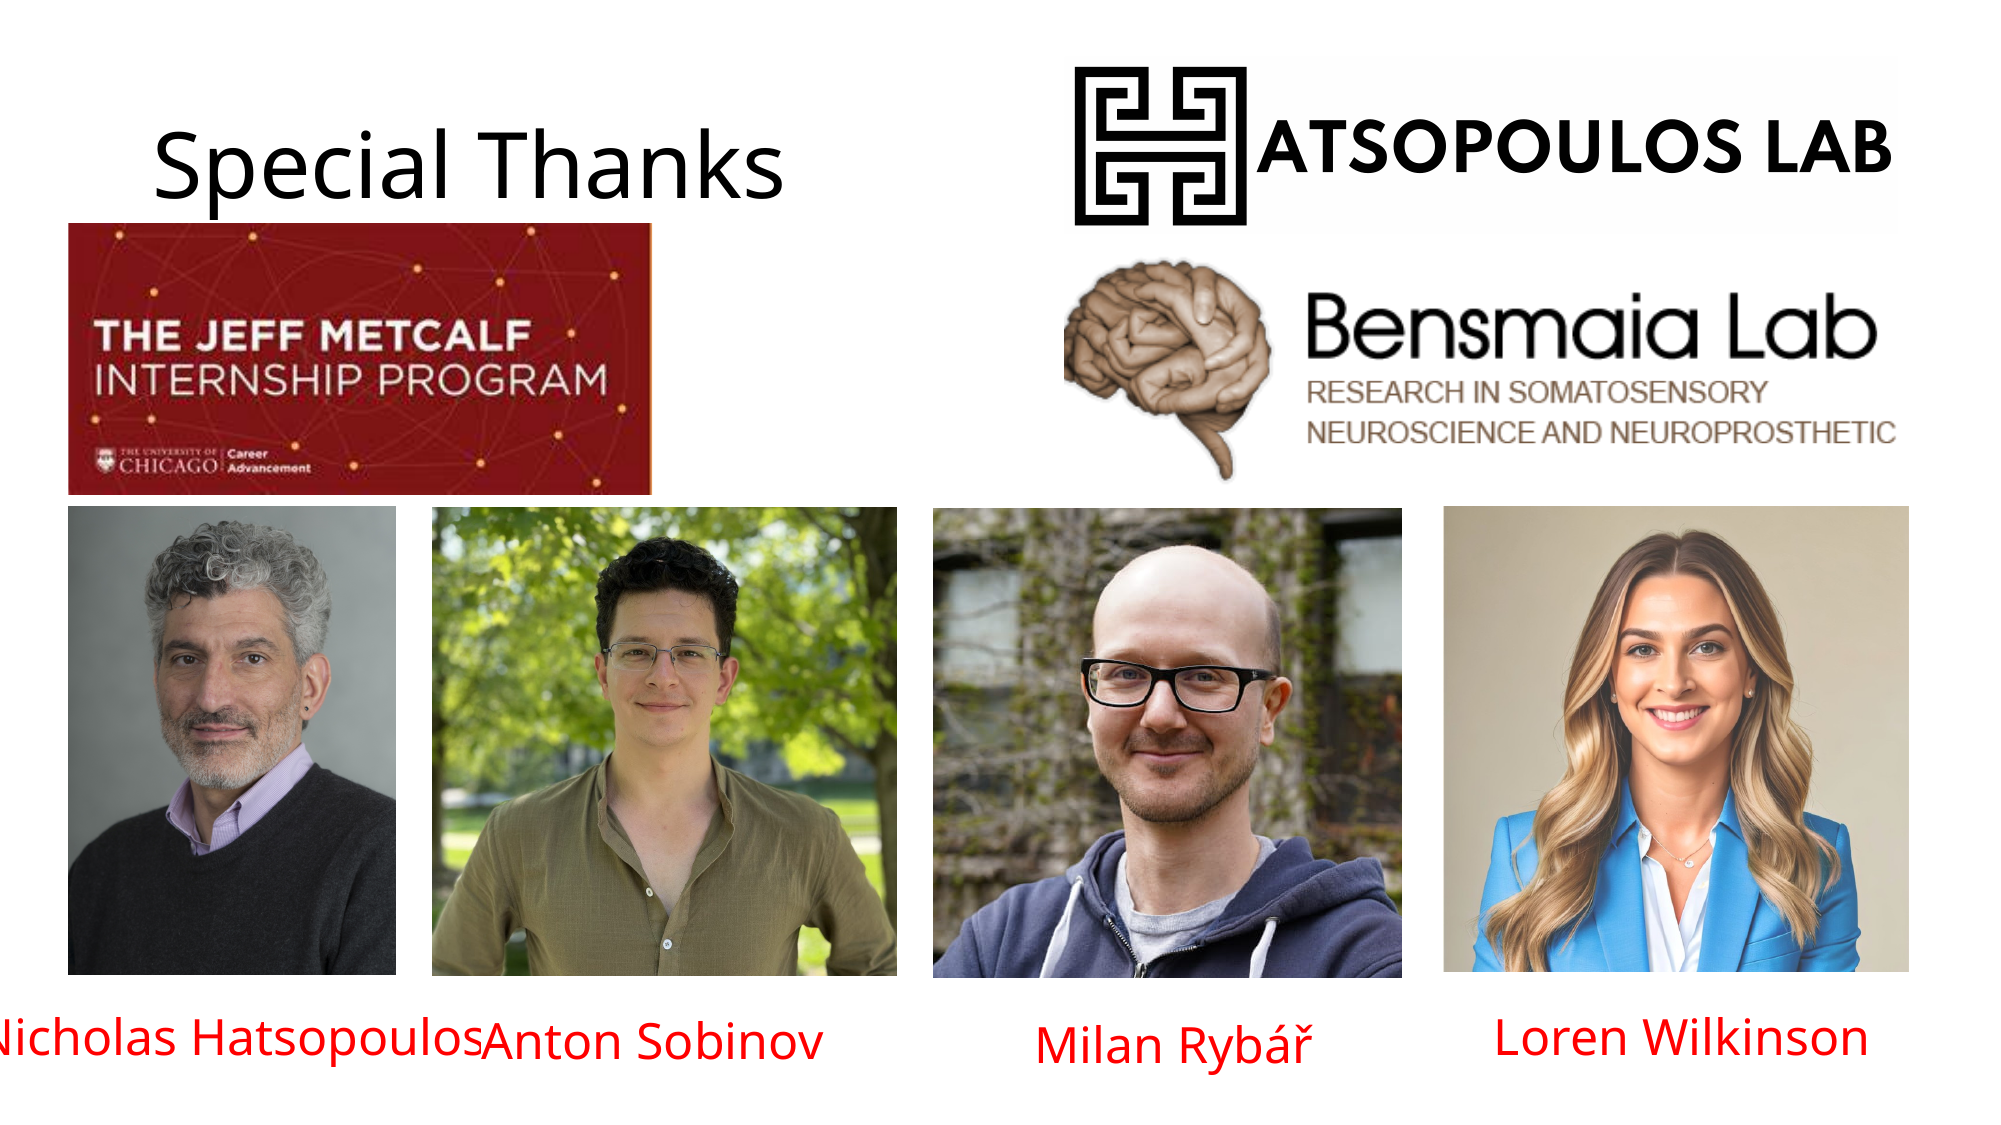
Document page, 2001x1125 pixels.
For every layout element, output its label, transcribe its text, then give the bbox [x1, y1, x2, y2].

text_box Loren Wilkinson [1479, 997, 1886, 1118]
picture [1443, 505, 1910, 972]
picture [1064, 252, 1899, 491]
title Special Thanks [137, 59, 1863, 278]
text_box Milan Rybář [1019, 1006, 1329, 1082]
picture [1064, 55, 1899, 235]
text_box Anton Sobinov [466, 1001, 839, 1077]
picture [431, 507, 898, 977]
picture [67, 222, 653, 495]
text_box Nicholas Hatsopoulos [0, 997, 502, 1073]
picture [933, 508, 1403, 978]
picture [67, 506, 396, 976]
